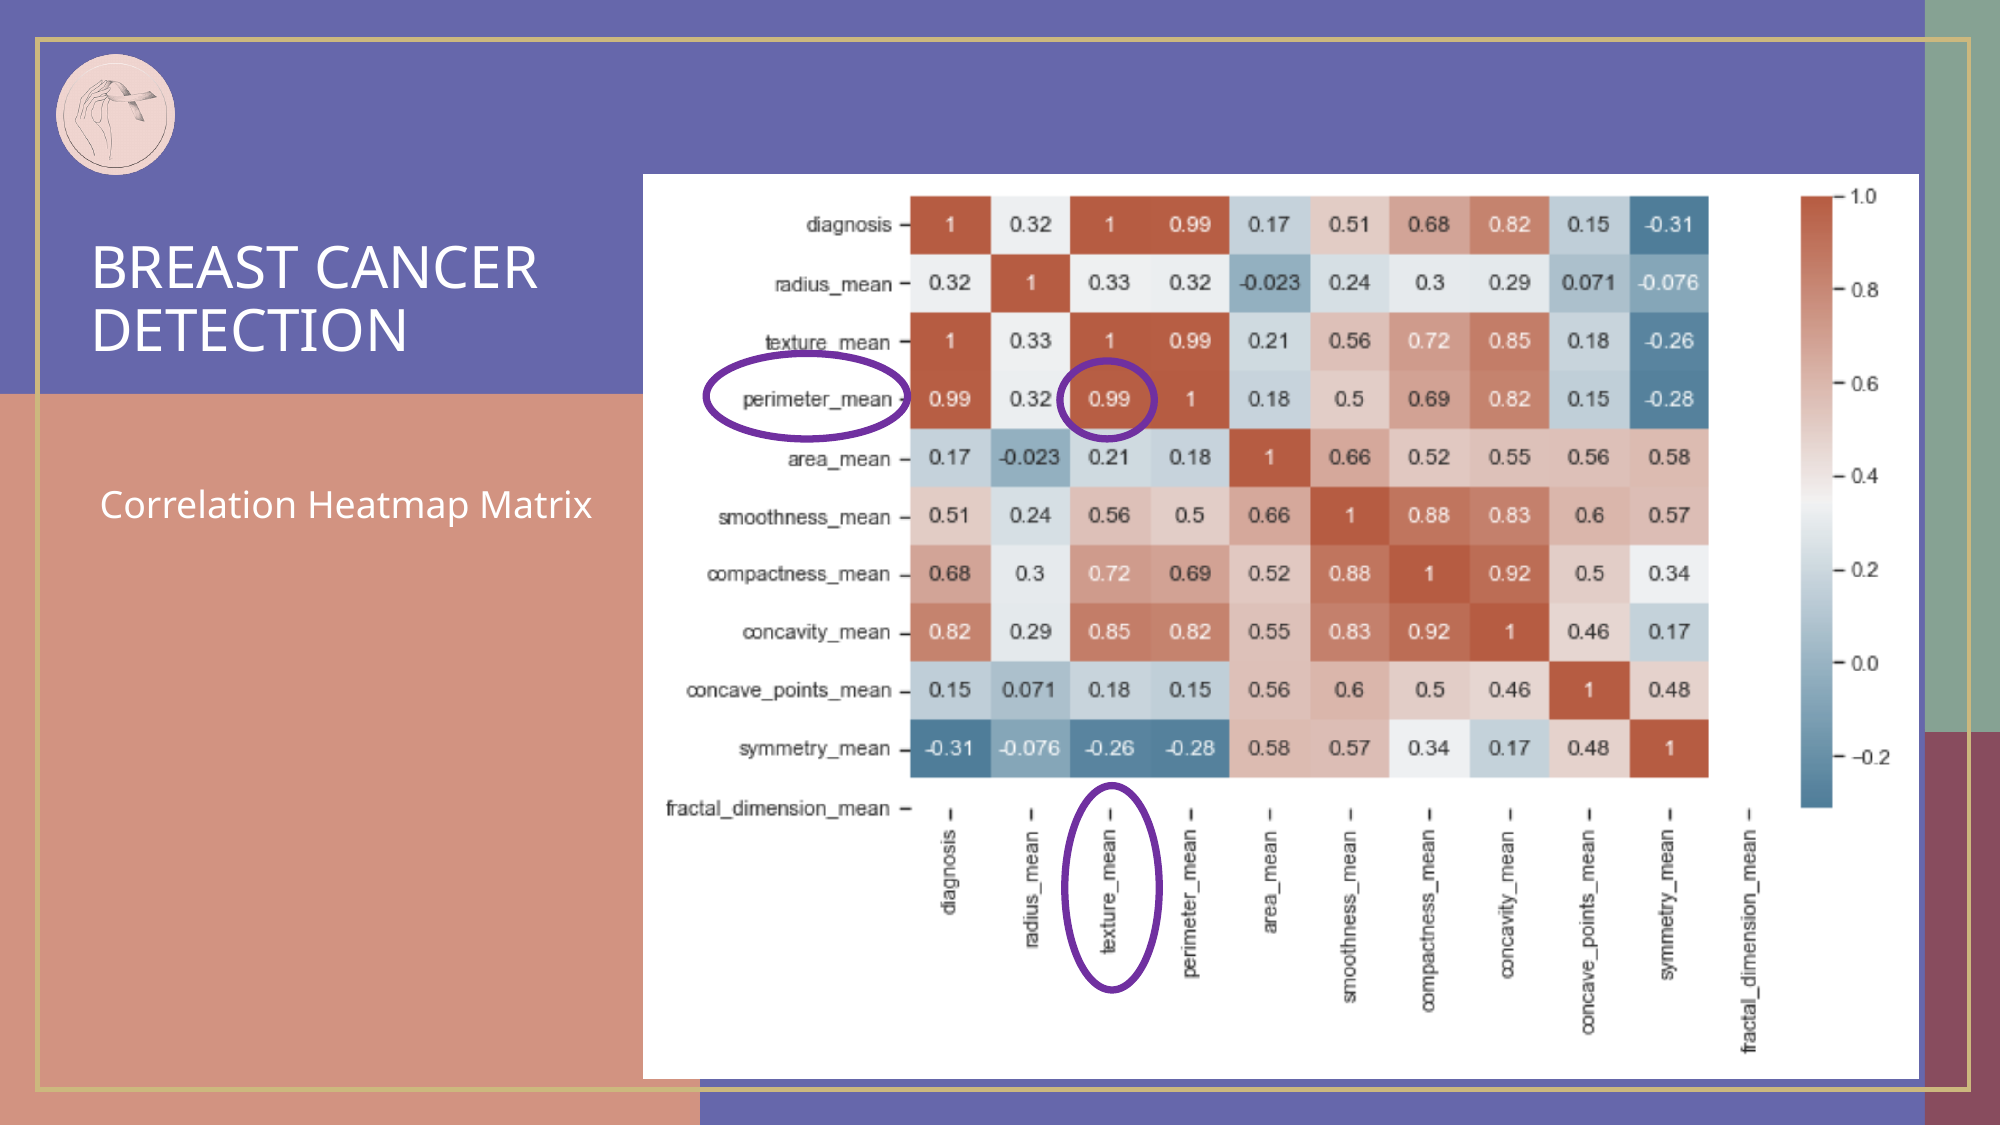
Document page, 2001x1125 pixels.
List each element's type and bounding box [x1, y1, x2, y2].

picture [643, 174, 1919, 1079]
text_box [36, 38, 1970, 1090]
picture [56, 54, 175, 175]
